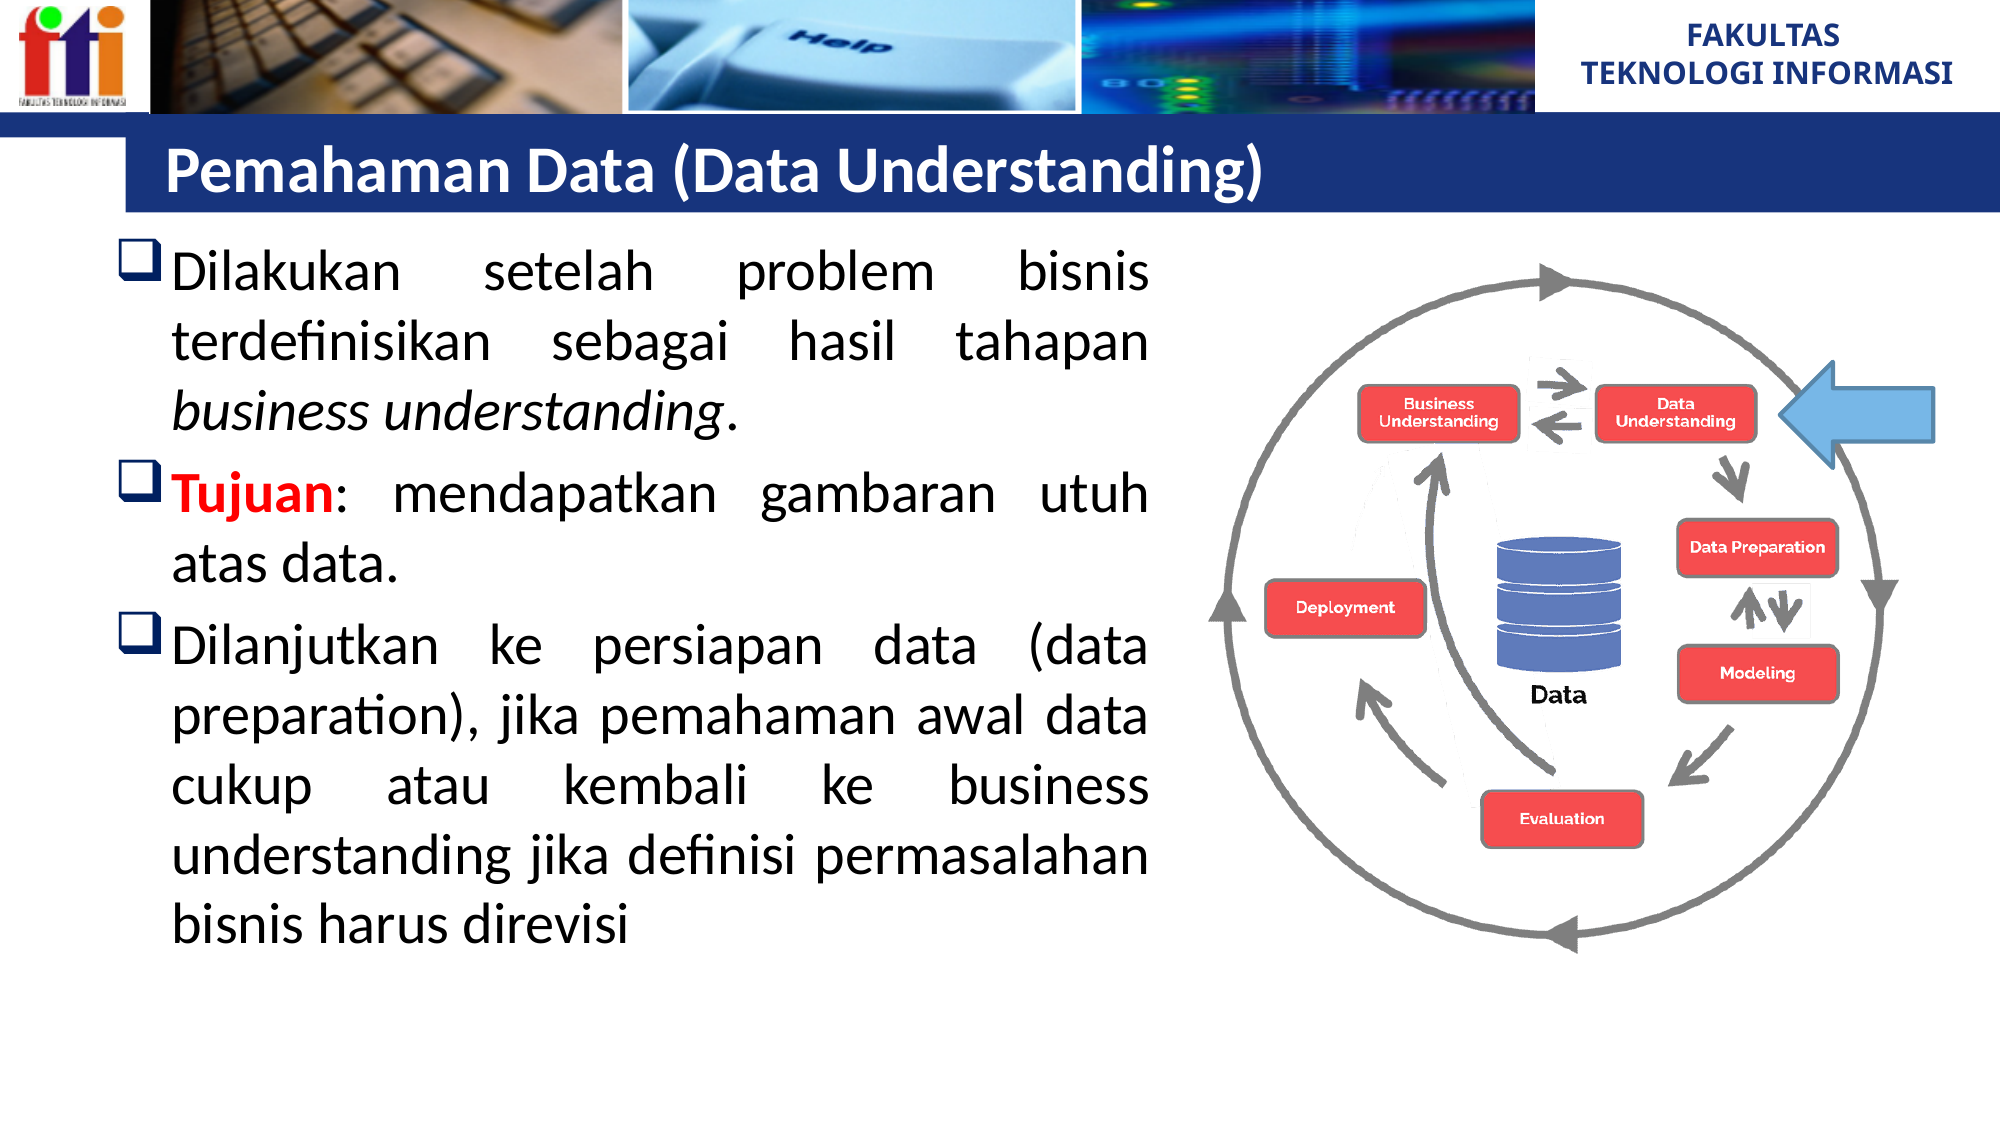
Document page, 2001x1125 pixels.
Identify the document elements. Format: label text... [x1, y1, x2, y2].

picture [1108, 243, 2000, 973]
title Pemahaman Data (Data Understanding) [149, 119, 1934, 213]
picture [149, 0, 1535, 114]
picture [19, 6, 126, 106]
list Dilakukan setelah problem bisnis terdefinisikan sebagai hasil tahapan business understanding. Tujuan: mendapatkan gambaran utuh atas data. Dilanjutkan ke persiapan data (data preparation), jika pemahaman awal data cukup atau kembali ke business understanding jika definisi permasalahan bisnis harus direvisi [99, 224, 1166, 1038]
